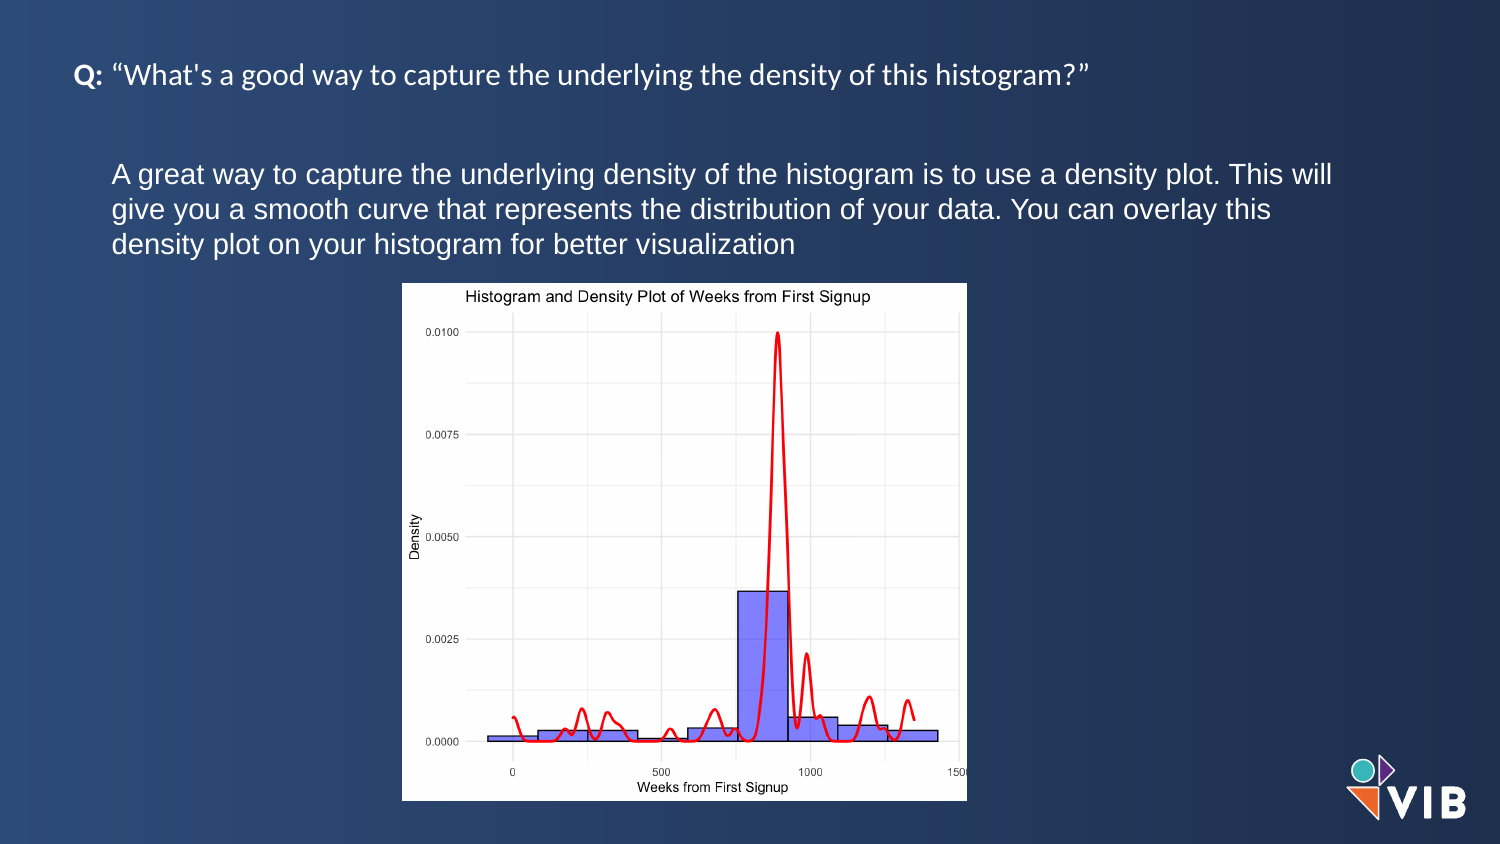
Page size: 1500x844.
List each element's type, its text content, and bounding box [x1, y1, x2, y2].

picture [0, 0, 1500, 844]
text_box Q: “What's a good way to capture the underlying the density of this histogram?” [29, 34, 1434, 159]
text_box A great way to capture the underlying density of the histogram is to use a density plot. This will give you a smooth curve that represents the distribution of your data. You can overlay this density plot on your histogram for better visualization [96, 140, 1367, 276]
